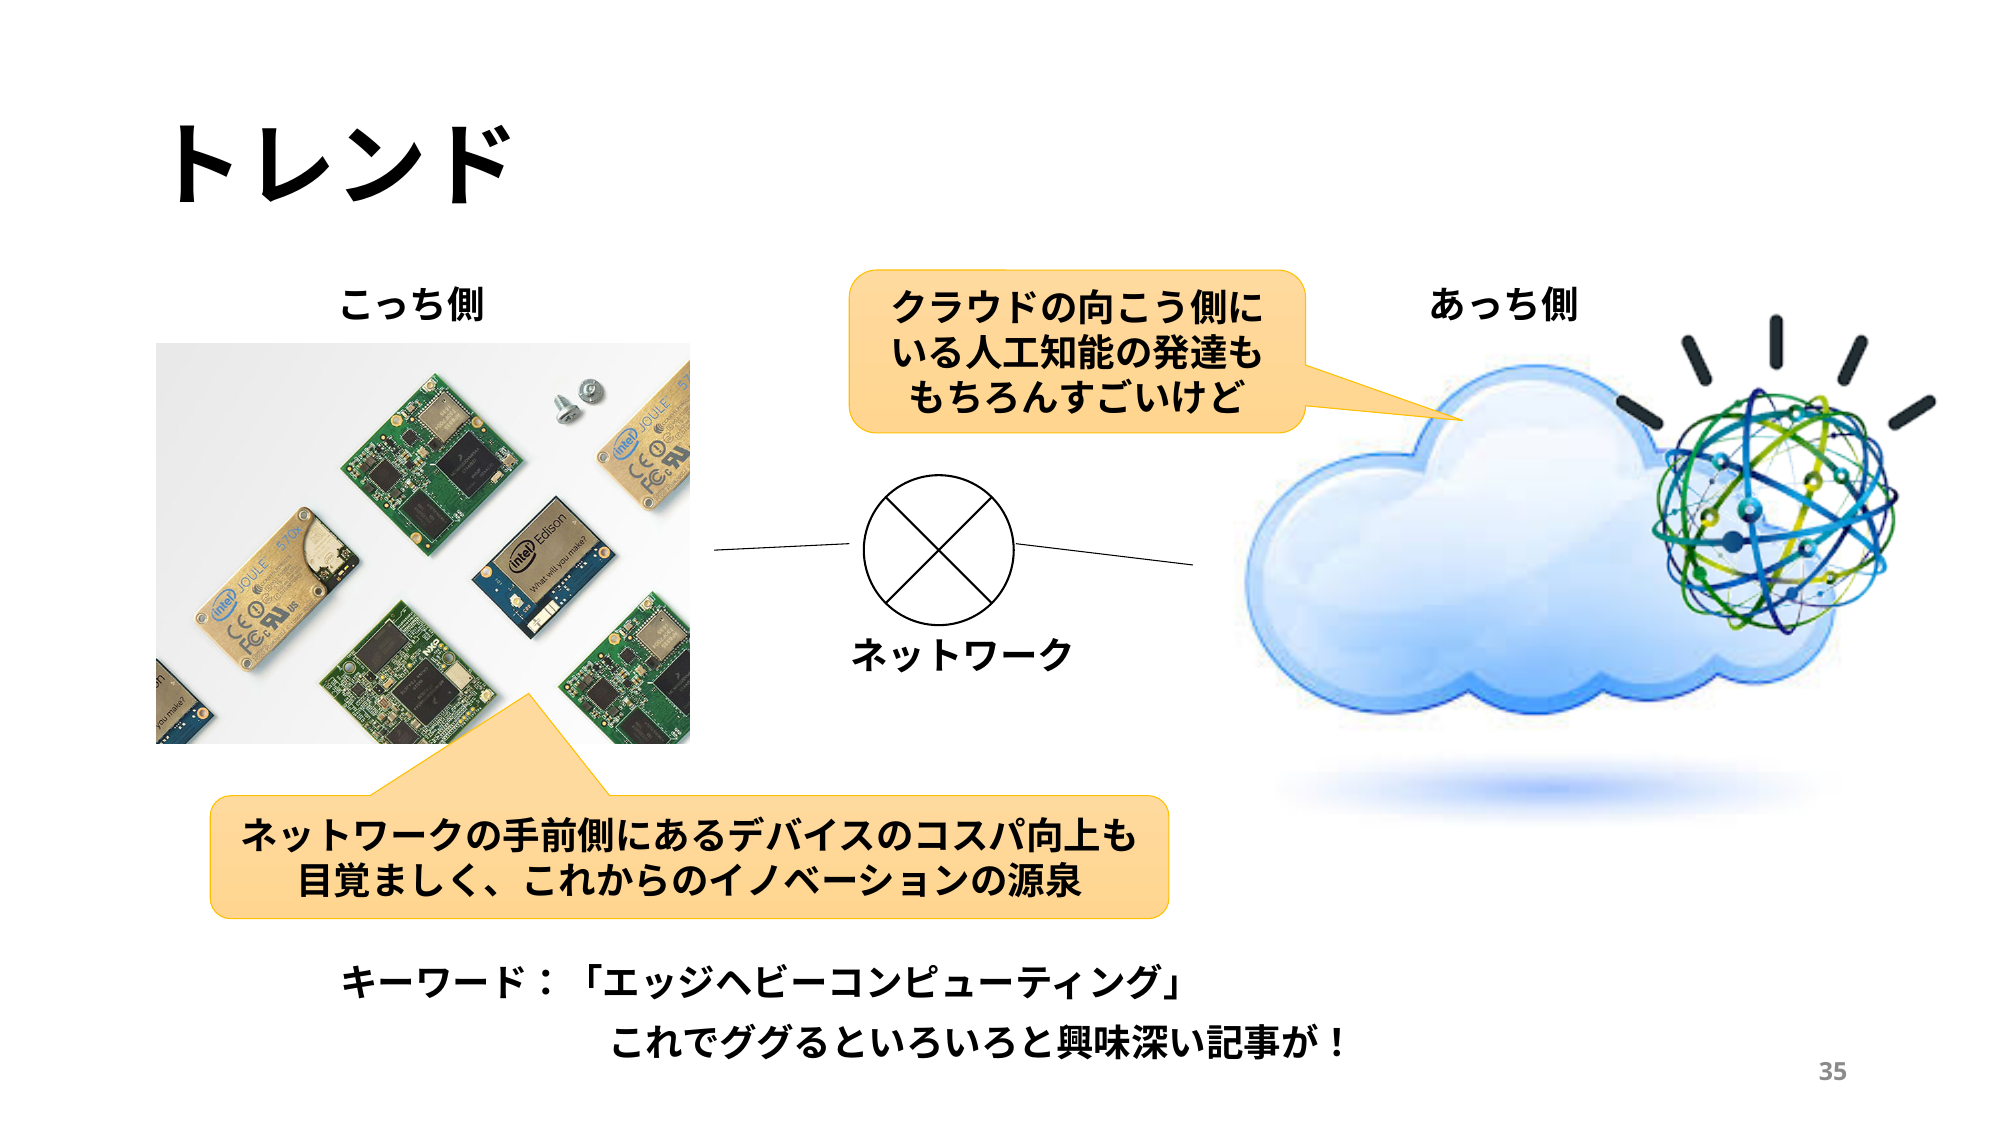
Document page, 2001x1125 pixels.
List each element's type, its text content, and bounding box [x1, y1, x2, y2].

text_box あっち側 [1413, 273, 1594, 333]
text_box ネットワーク [835, 625, 1091, 685]
title トレンド [137, 59, 1863, 278]
text_box [862, 474, 1015, 625]
slide_number 35 [1412, 1042, 1863, 1103]
text_box クラウドの向こう側にいる人工知能の発達ももちろんすごいけど [848, 269, 1307, 434]
picture [1193, 303, 1961, 828]
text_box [1015, 543, 1193, 568]
text_box これでググるといろいろと興味深い記事が！ [593, 1011, 1372, 1072]
text_box キーワード：「エッジヘビーコンピューティング」 [325, 951, 1216, 1011]
text_box ネットワークの手前側にあるデバイスのコスパ向上も目覚ましく、これからのイノベーションの源泉 [209, 744, 1170, 920]
picture [156, 343, 690, 744]
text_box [714, 543, 850, 551]
text_box こっち側 [322, 273, 500, 334]
